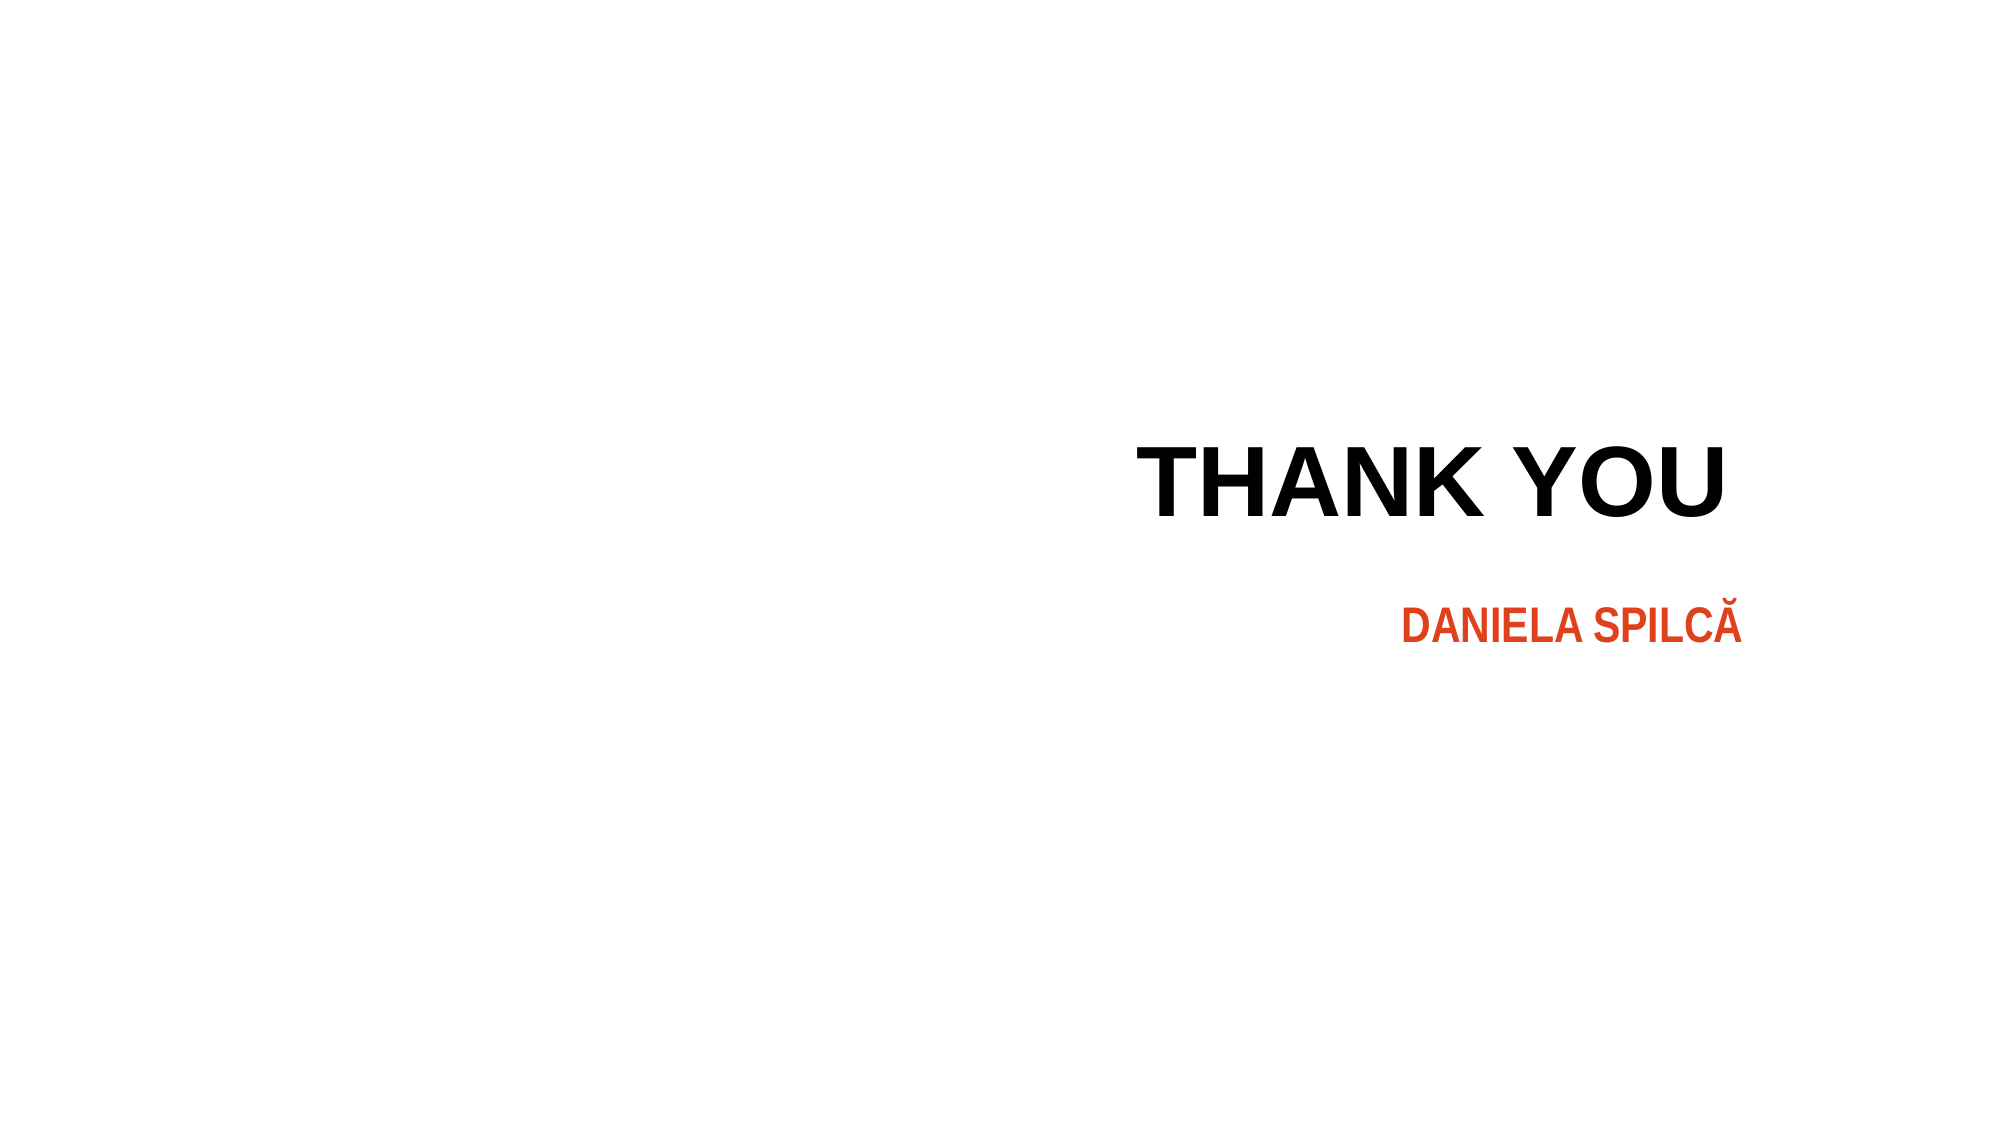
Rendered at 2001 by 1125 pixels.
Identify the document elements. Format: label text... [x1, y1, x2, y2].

text_box THANK YOU [793, 409, 1744, 544]
list DANIELA spilcĂ [917, 579, 1744, 654]
